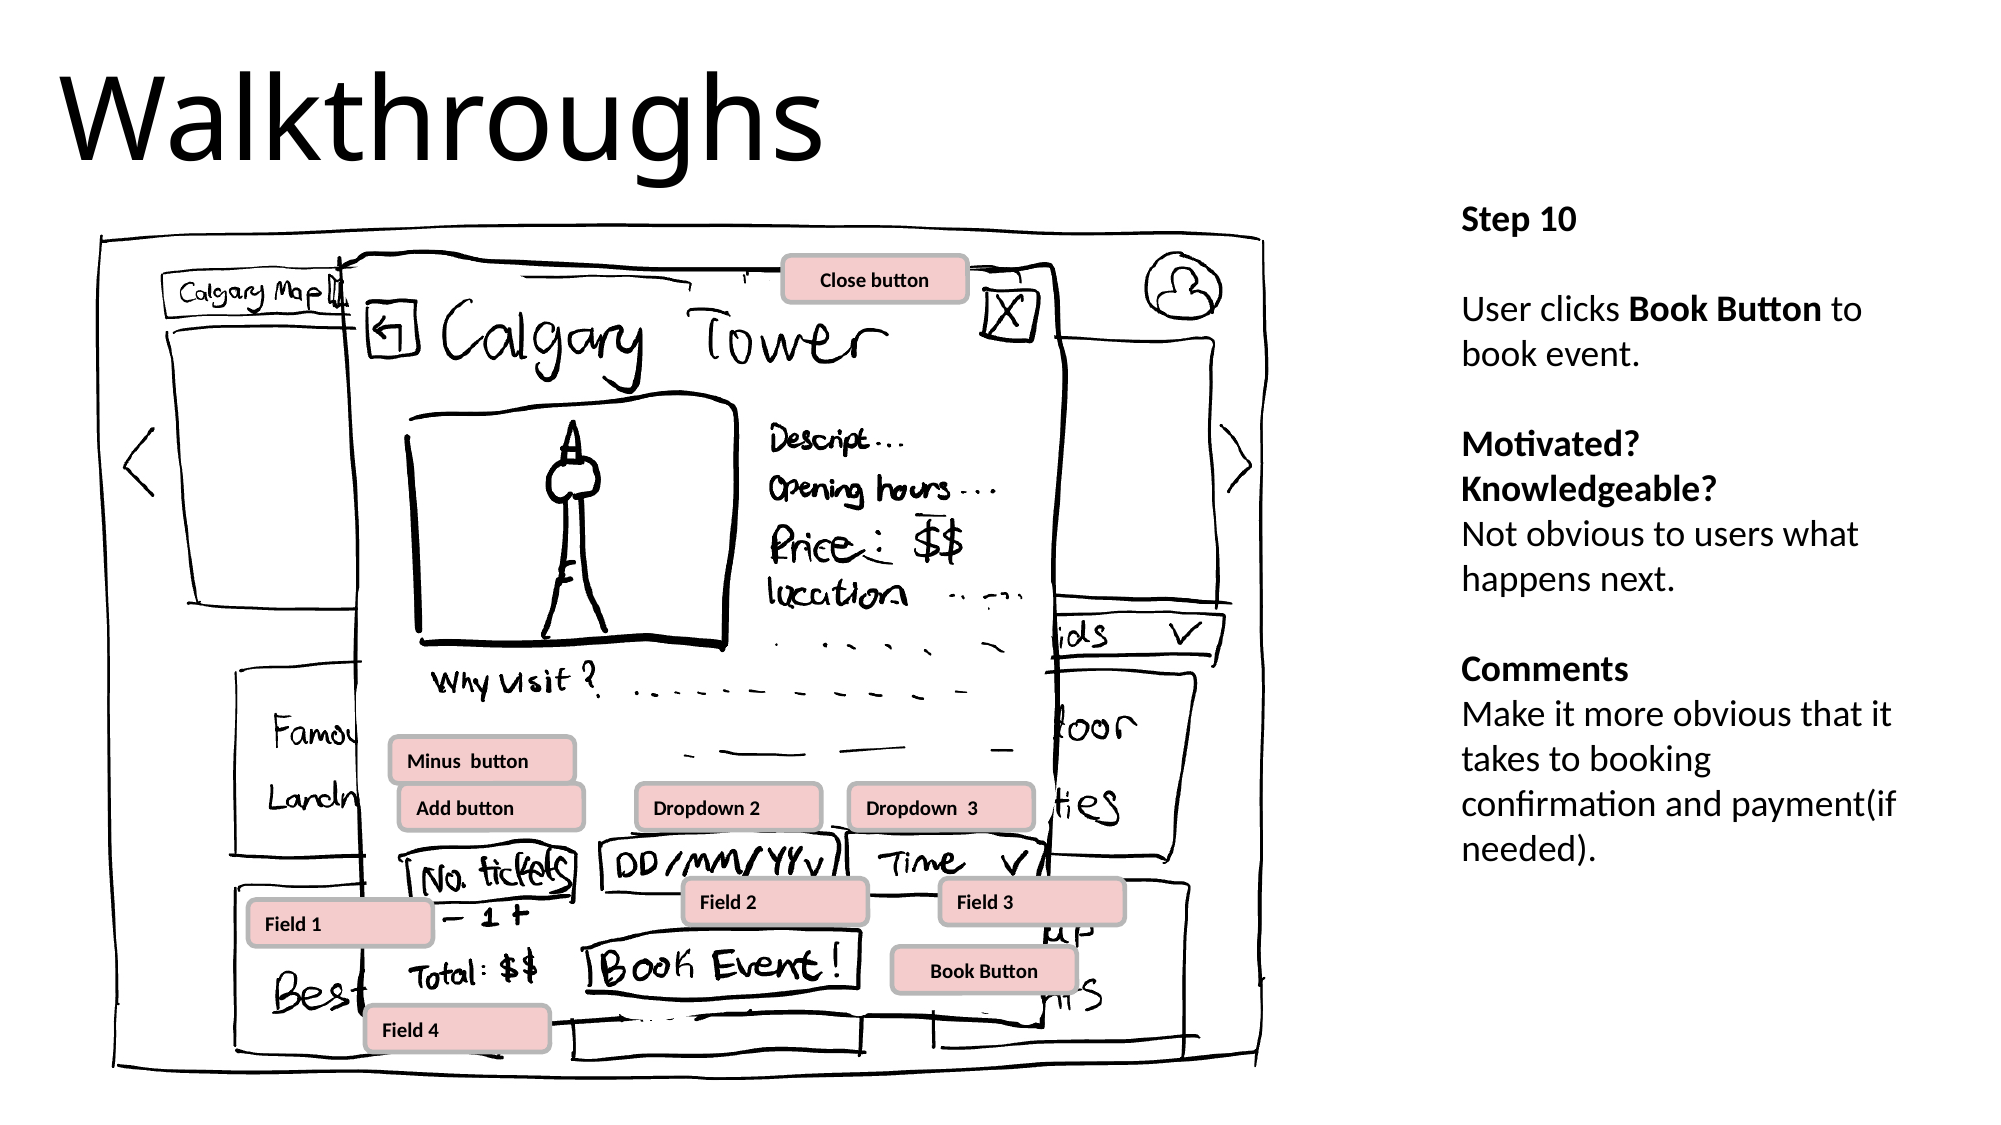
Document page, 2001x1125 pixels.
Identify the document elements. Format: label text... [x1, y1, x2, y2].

text_box Step 10 User clicks Book Button to book event. Motivated? Knowledgeable? Not obvious to users what happens next. Comments Make it more obvious that it takes to booking confirmation and payment(if needed). [1446, 185, 1917, 876]
title Walkthroughs [43, 13, 1769, 232]
picture [75, 203, 1287, 1087]
